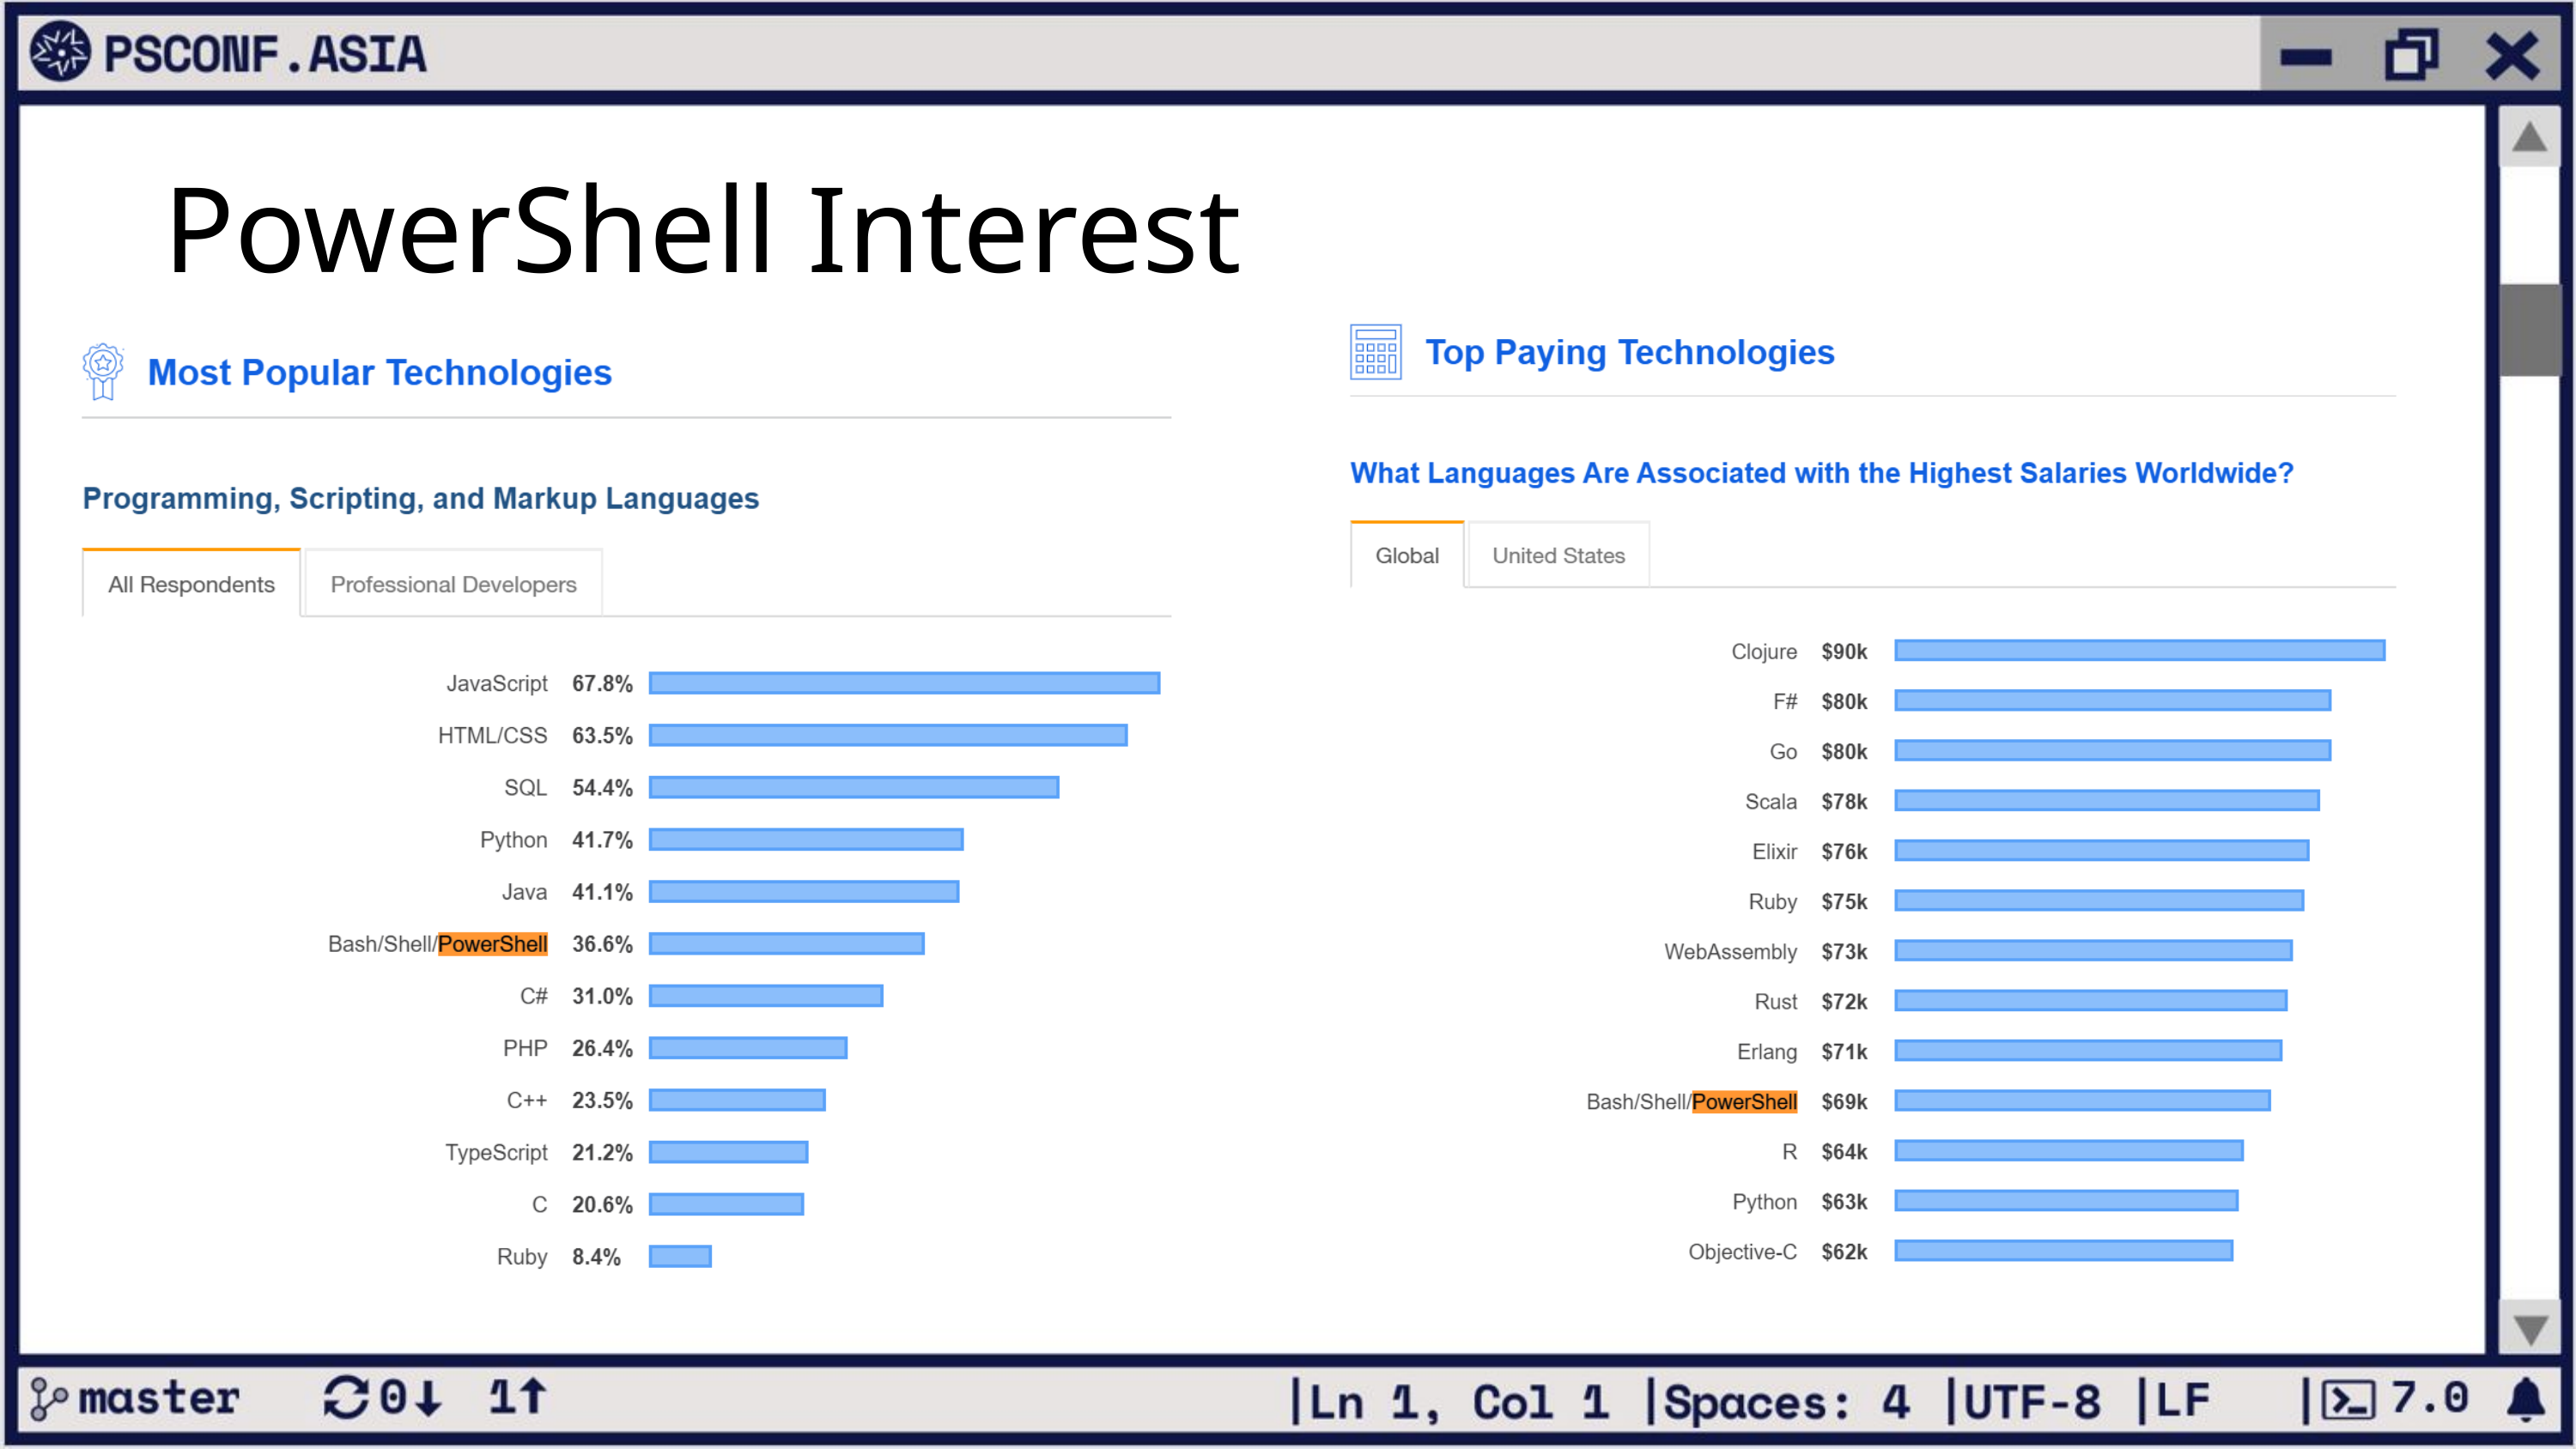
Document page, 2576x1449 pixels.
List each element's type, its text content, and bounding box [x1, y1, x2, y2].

picture [0, 0, 2576, 1449]
title PowerShell Interest [32, 144, 1374, 306]
